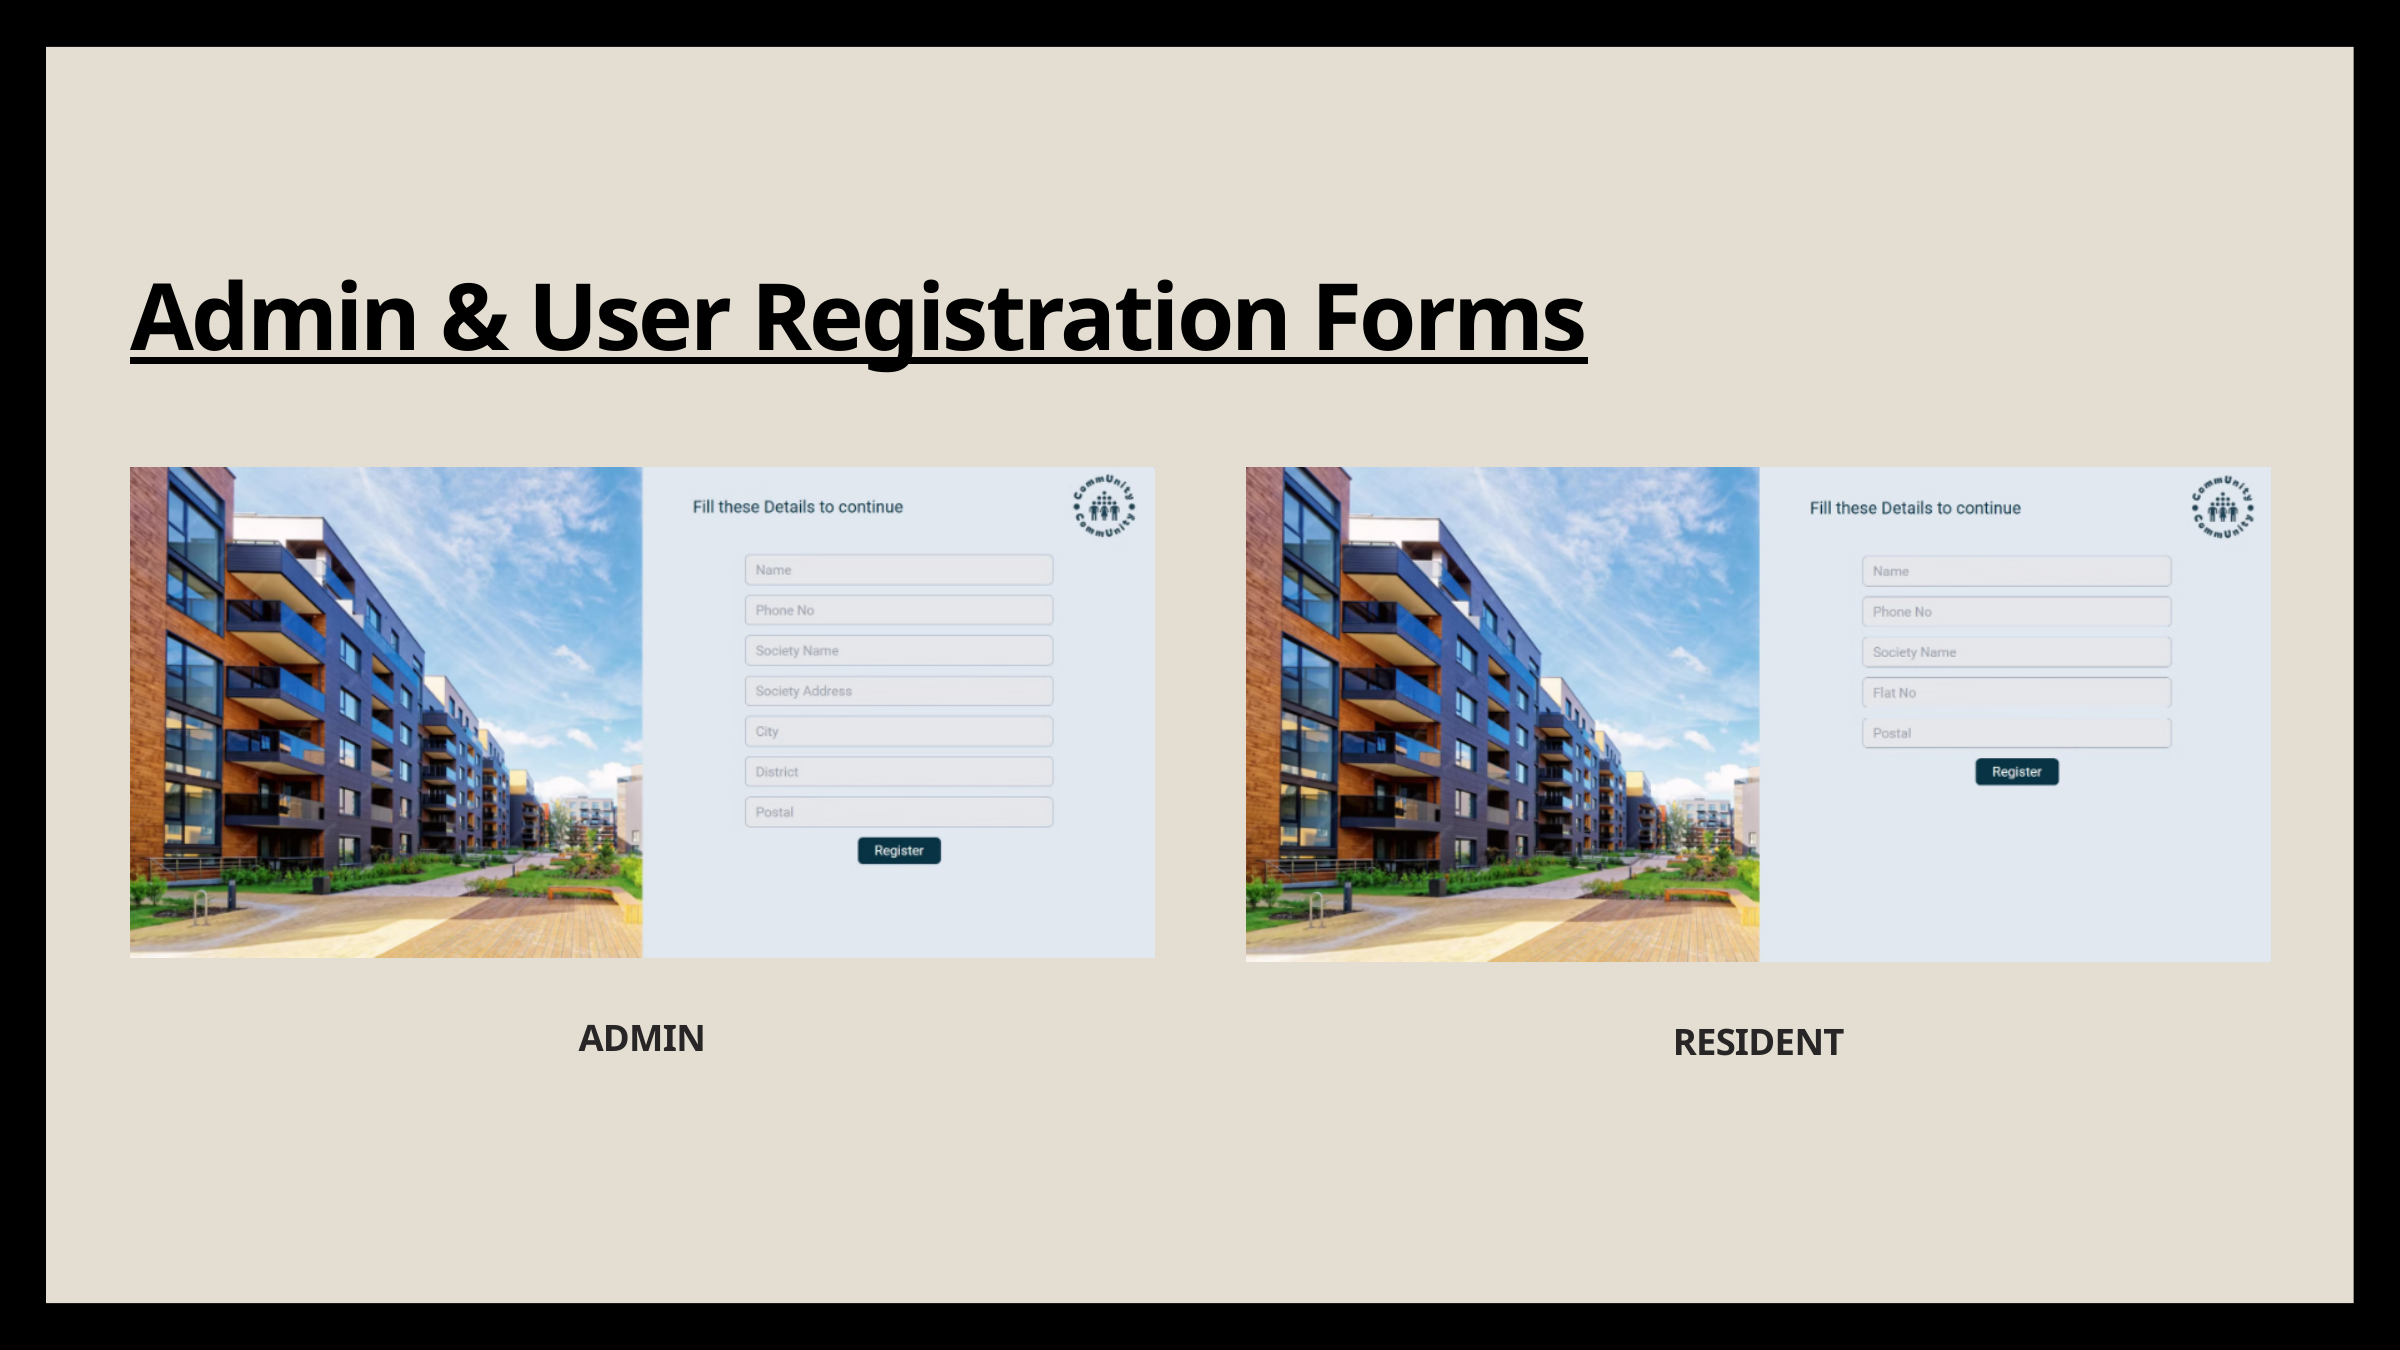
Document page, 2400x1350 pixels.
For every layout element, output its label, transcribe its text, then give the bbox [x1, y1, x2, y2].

picture [130, 467, 1155, 958]
text_box RESIDENT [1246, 1003, 2271, 1063]
text_box ADMIN [130, 999, 1155, 1059]
text_box Admin & User Registration Forms [130, 253, 1537, 370]
picture [1246, 467, 2271, 962]
